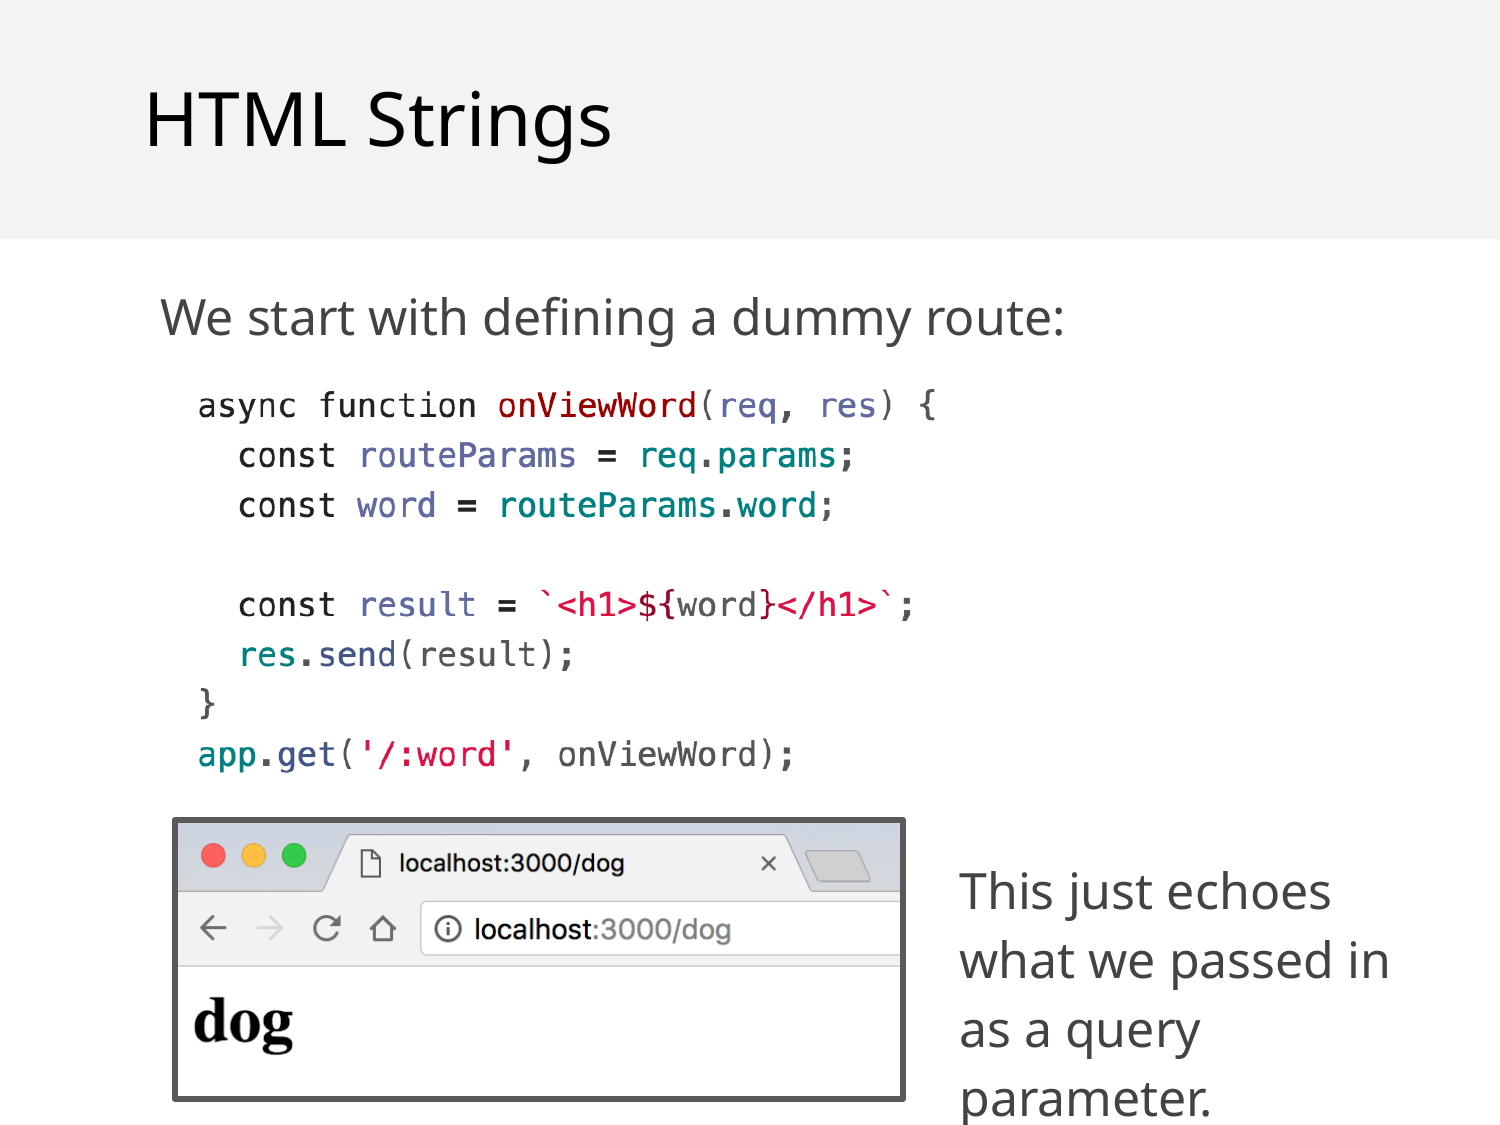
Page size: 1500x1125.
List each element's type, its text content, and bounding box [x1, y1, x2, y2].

text_box This just echoes what we passed in as a query parameter. [944, 835, 1467, 1084]
picture [177, 375, 948, 795]
picture [177, 823, 901, 1096]
text_box HTML Strings [128, 56, 1372, 183]
text_box We start with defining a dummy route: [145, 260, 1372, 455]
